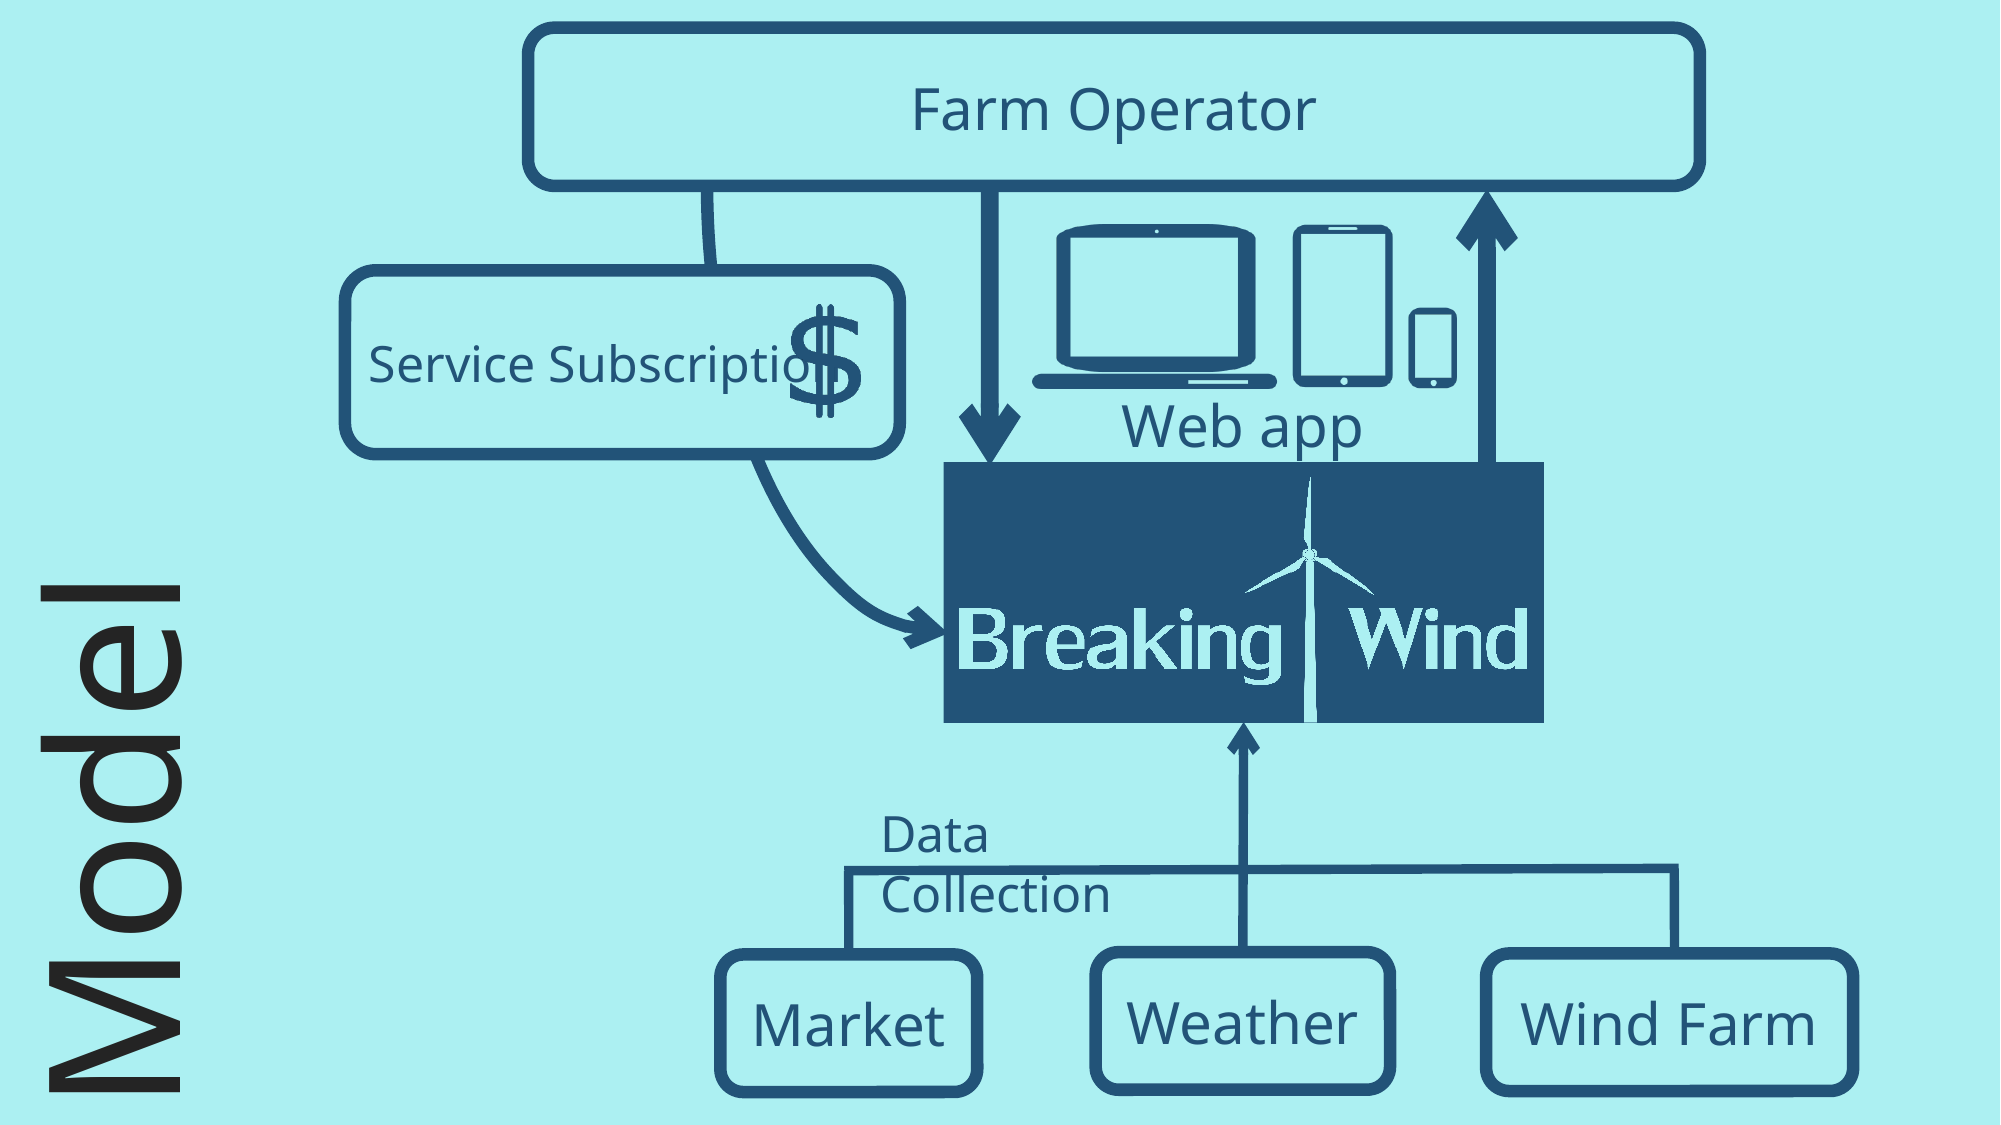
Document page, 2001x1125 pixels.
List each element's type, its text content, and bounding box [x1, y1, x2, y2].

text_box Wind Farm [1485, 952, 1855, 1093]
text_box Data Collection [865, 871, 1203, 931]
title Business Model [0, 0, 229, 1125]
picture [943, 462, 1544, 723]
text_box Web app [1106, 389, 1379, 462]
picture [1032, 224, 1457, 389]
text_box Service Subscription [343, 269, 901, 456]
text_box Weather [1094, 951, 1392, 1091]
text_box Farm Operator [526, 26, 1701, 187]
text_box [706, 185, 949, 640]
picture [790, 304, 861, 419]
text_box Data Collection [865, 795, 1203, 868]
text_box Market [719, 953, 979, 1094]
